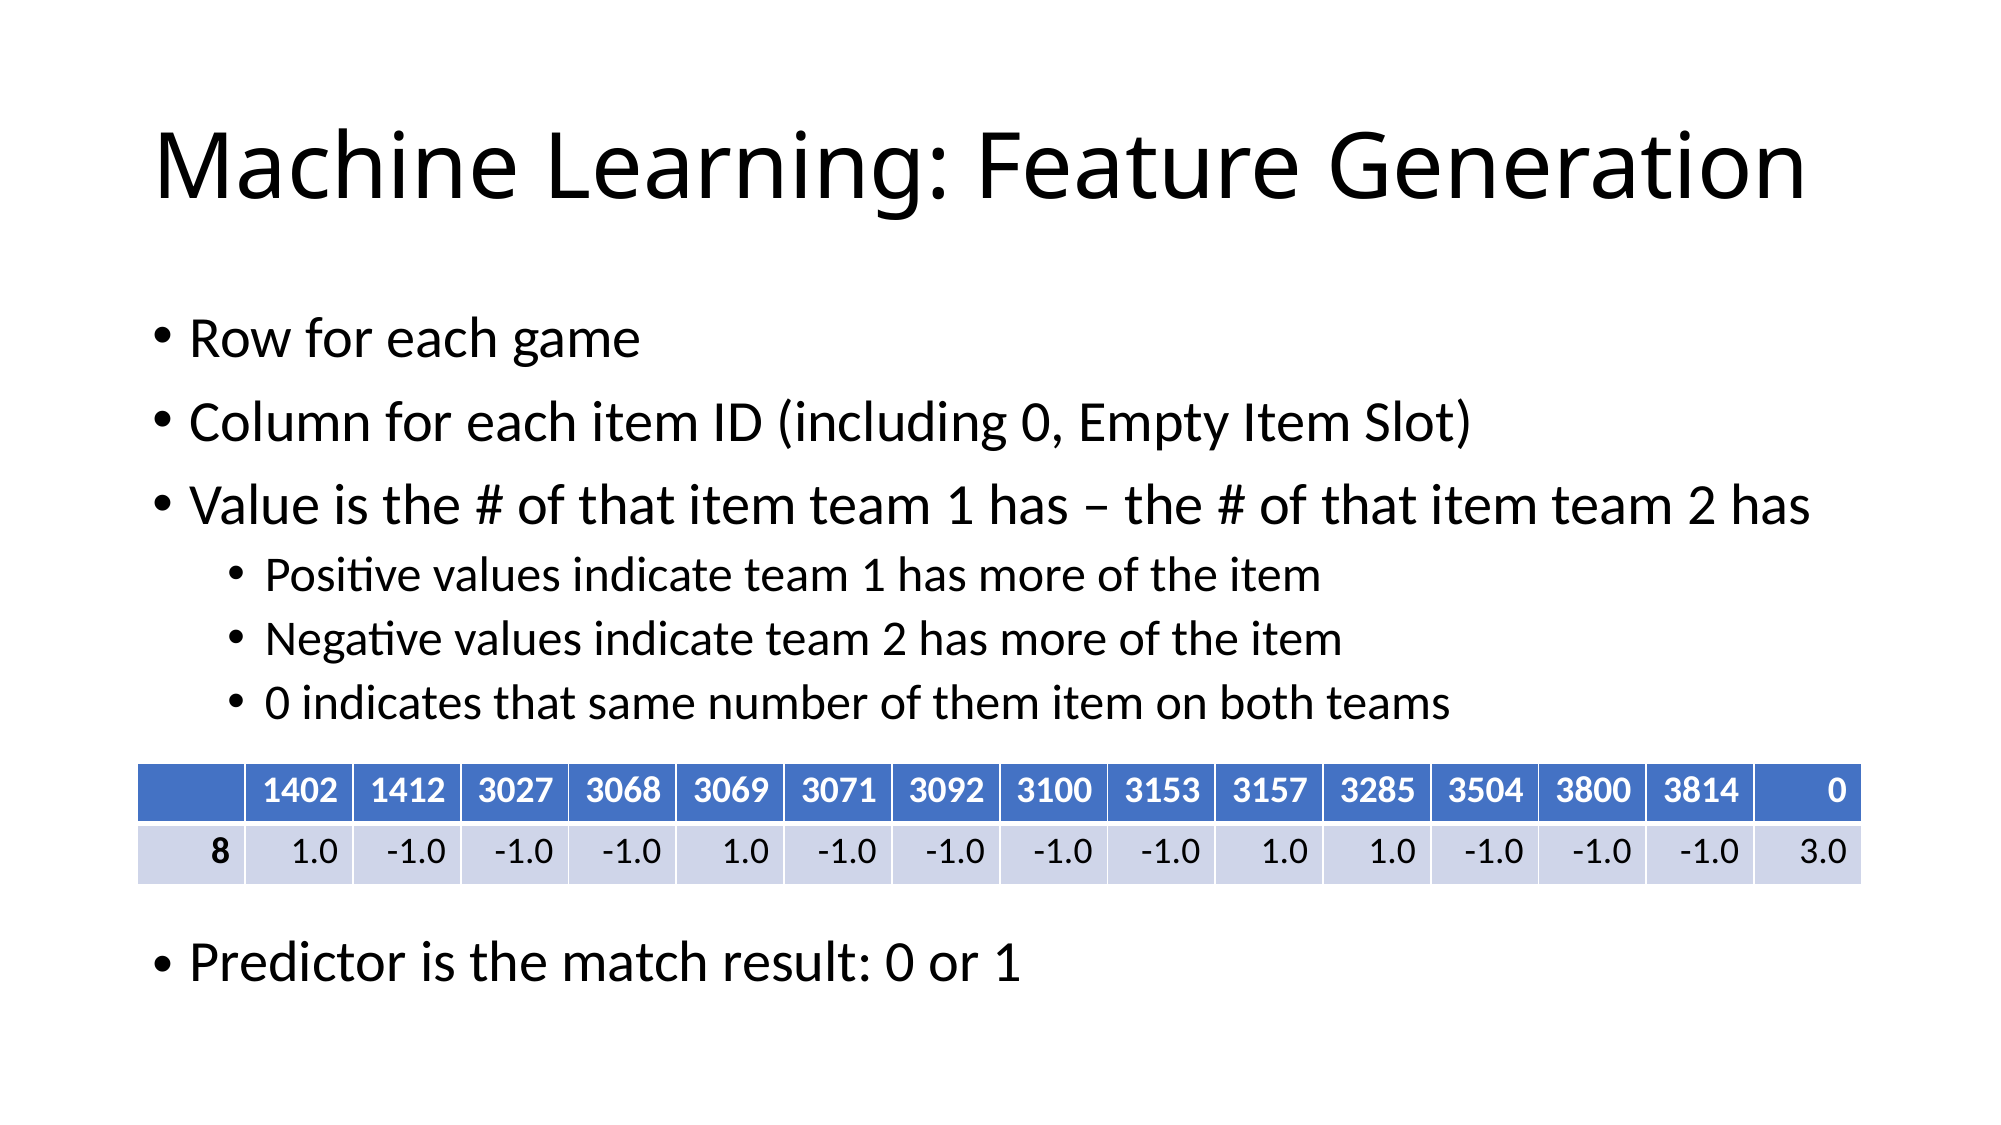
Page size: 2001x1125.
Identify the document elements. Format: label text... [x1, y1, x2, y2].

table_cell 3.0 [1755, 826, 1861, 884]
table_header 3069 [677, 764, 783, 821]
table_header 3157 [1216, 764, 1322, 821]
table_header 3027 [462, 764, 568, 821]
table_header 3504 [1432, 764, 1538, 821]
table_header 3153 [1108, 764, 1214, 821]
table_cell -1.0 [462, 826, 568, 884]
table_header 1402 [246, 764, 352, 821]
table_header 3100 [1001, 764, 1107, 821]
table_header 1412 [354, 764, 460, 821]
table_header 3814 [1647, 764, 1753, 821]
table_cell -1.0 [569, 826, 675, 884]
table_cell -1.0 [1001, 826, 1107, 884]
table_header 0 [1755, 764, 1861, 821]
table_header 3092 [893, 764, 999, 821]
table_cell 1.0 [1324, 826, 1430, 884]
table_cell -1.0 [785, 826, 891, 884]
table_cell 8 [138, 826, 244, 884]
table_header [138, 764, 244, 821]
title Machine Learning: Feature Generation [137, 59, 1863, 278]
list Row for each game Column for each item ID (including 0, Empty Item Slot) Value is the # of that item team 1 has – the # of that item team 2 has Positive values indicate team 1 has more of the item Negative values indicate team 2 has more of the item 0 indicates that same number of them item on both teams [137, 299, 1863, 762]
table_cell 1.0 [246, 826, 352, 884]
table_cell -1.0 [1539, 826, 1645, 884]
table_cell -1.0 [1647, 826, 1753, 884]
table_cell -1.0 [893, 826, 999, 884]
table_cell -1.0 [354, 826, 460, 884]
table_cell -1.0 [1108, 826, 1214, 884]
table_header 3071 [785, 764, 891, 821]
text_box Predictor is the match result: 0 or 1 [137, 932, 1863, 1031]
table_header 3068 [569, 764, 675, 821]
table_cell -1.0 [1432, 826, 1538, 884]
table_cell 1.0 [1216, 826, 1322, 884]
table_cell 1.0 [677, 826, 783, 884]
table_header 3800 [1539, 764, 1645, 821]
table_header 3285 [1324, 764, 1430, 821]
